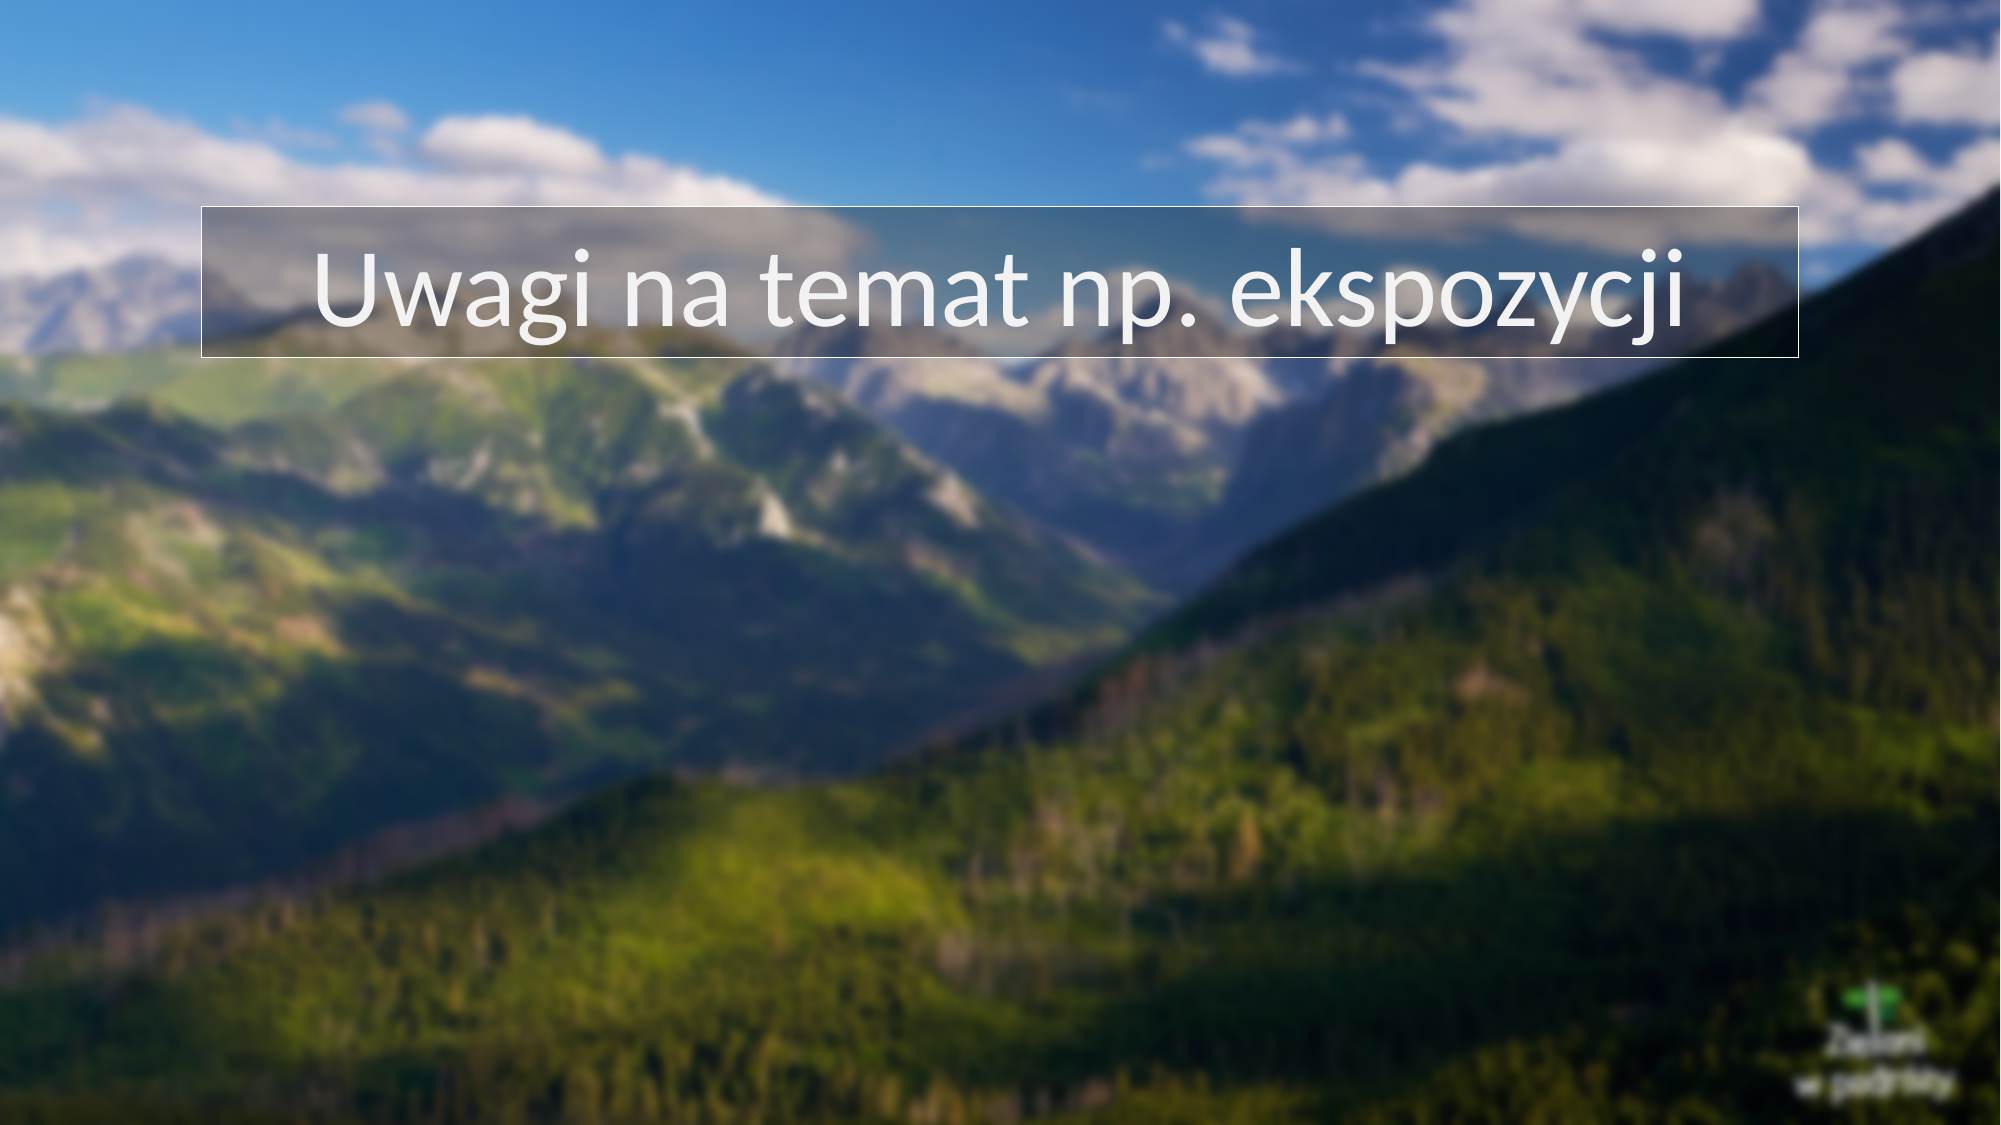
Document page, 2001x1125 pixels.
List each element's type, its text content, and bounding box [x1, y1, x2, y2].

text_box Uwagi na temat np. ekspozycji [201, 206, 1799, 358]
picture [0, 0, 2001, 1125]
